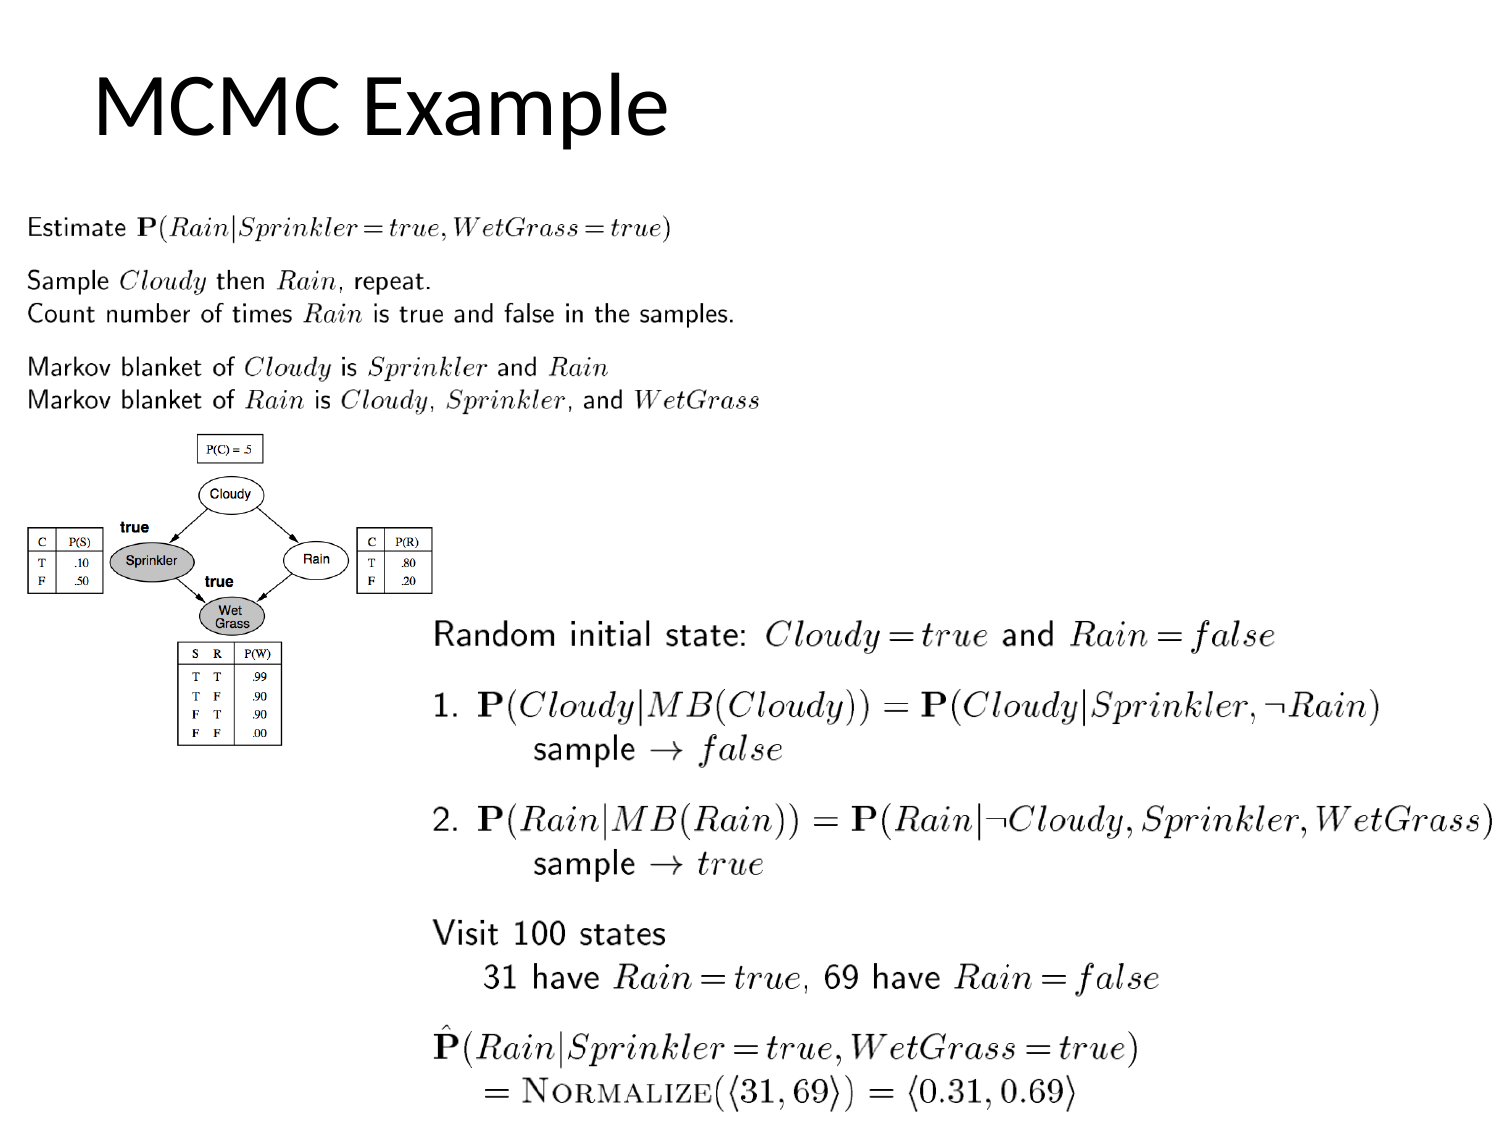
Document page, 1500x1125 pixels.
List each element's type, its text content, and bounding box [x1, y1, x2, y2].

title MCMC Example [77, 50, 1450, 163]
picture [24, 212, 1500, 1116]
